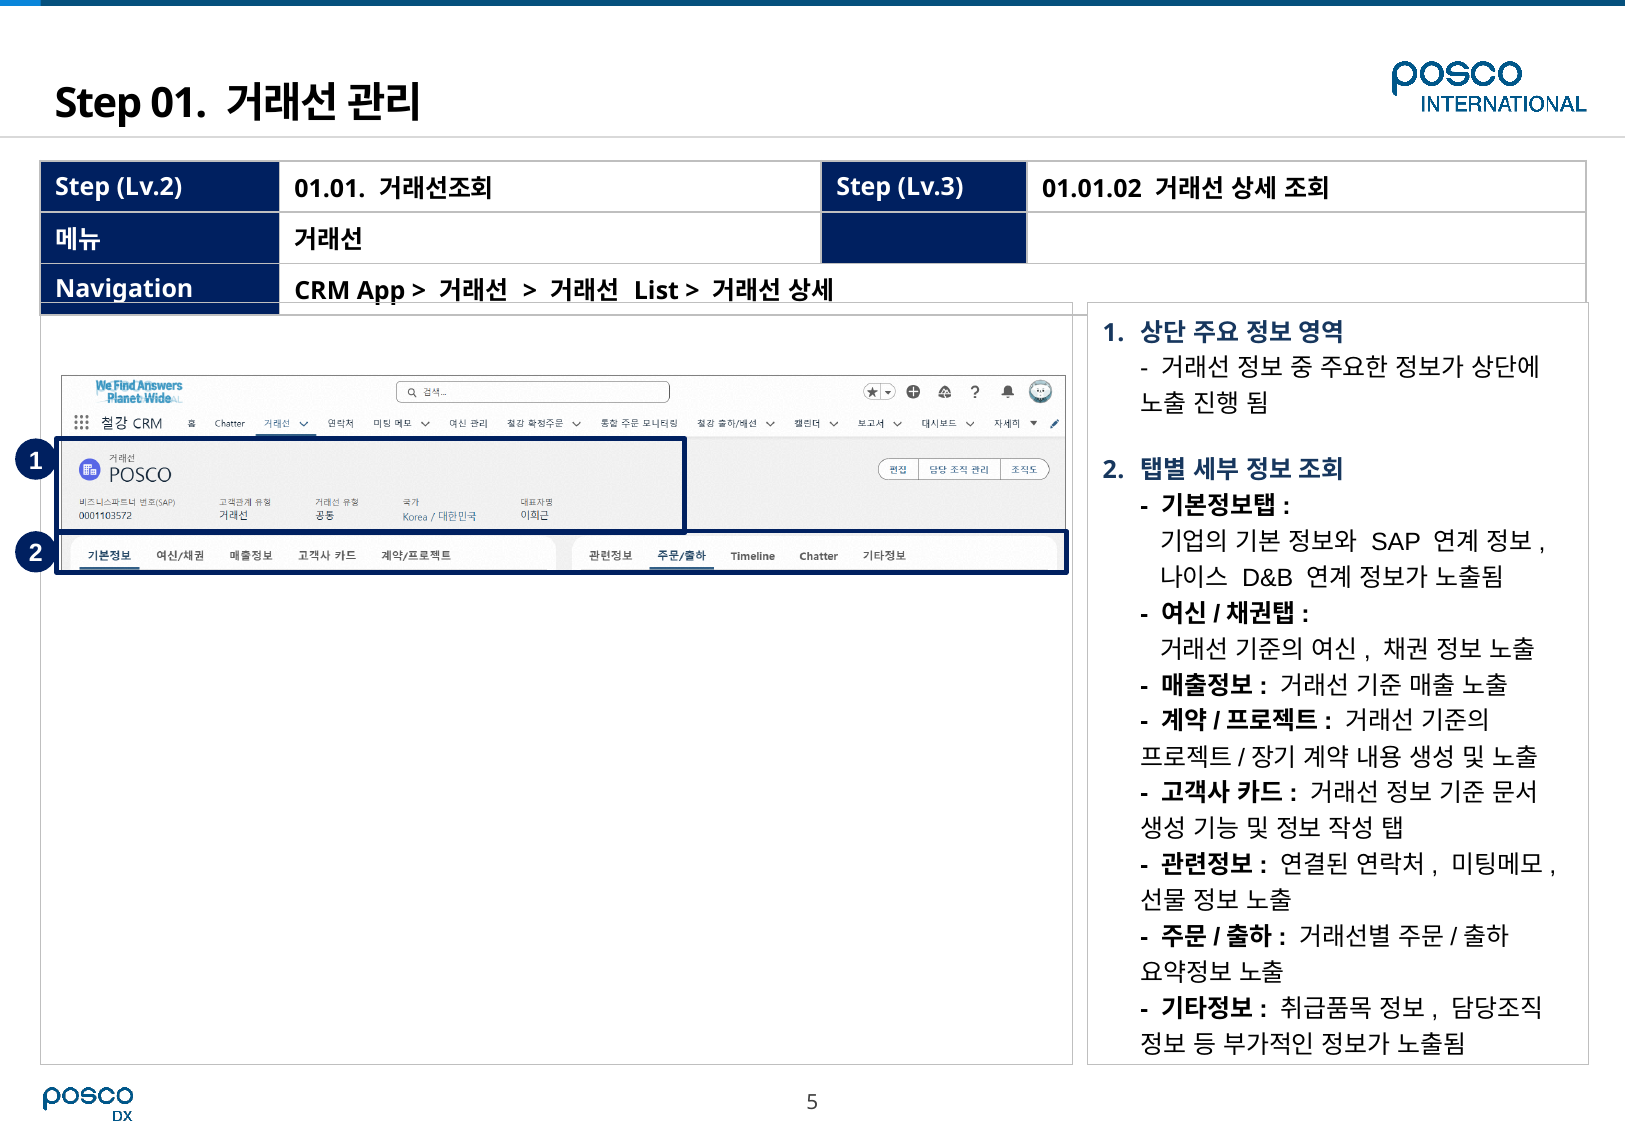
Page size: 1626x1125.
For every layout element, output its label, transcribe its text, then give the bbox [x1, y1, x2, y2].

table_header 01.01.02 거래선 상세 조회 [1028, 162, 1585, 211]
text_box 상단 주요 정보 영역 - 거래선 정보 중 주요한 정보가 상단에 노출 진행 됨 탭별 세부 정보 조회 - 기본정보탭: 기업의 기본 정보와 SAP 연계 정보, 나이스 D&B 연계 정보가 노출됨 - 여신/채권탭: 거래선 기준의 여신, 채권 정보 노출 - 매출정보: 거래선 기준 매출 노출 - 계약/프로젝트: 거래선 기준의 프로젝트/장기 계약 내용 생성 및 노출 - 고객사 카드: 거래선 정보 기준 문서 생성 기능 및 정보 작성 탭 - 관련정보: 연결된 연락처, 미팅메모, 선물 정보 노출 - 주문/출하: 거래선별 주문/출하 요약정보 노출 - 기타정보: 취급품목 정보, 담당조직 정보 등 부가적인 정보가 노출됨 [1087, 302, 1589, 1065]
text_box [56, 531, 61, 573]
table_header Step (Lv.2) [41, 162, 279, 211]
text_box 1 [15, 438, 57, 480]
table_cell Navigation [41, 264, 279, 302]
picture [1391, 59, 1587, 113]
picture [43, 1087, 133, 1121]
table_header 01.01. 거래선조회 [280, 162, 820, 211]
text_box Step 01. 거래선 관리 [39, 68, 685, 115]
table_cell 메뉴 [41, 213, 279, 263]
text_box 2 [15, 531, 57, 573]
picture [0, 0, 41, 6]
table_header Step (Lv.3) [822, 162, 1026, 211]
table_cell CRM App > 거래선 > 거래선 List > 거래선 상세 [280, 264, 1585, 314]
text_box [40, 302, 1073, 1065]
table_cell [822, 213, 1026, 263]
table_cell [1028, 213, 1585, 263]
picture [61, 374, 1066, 573]
table_cell 거래선 [280, 213, 820, 263]
text_box [56, 438, 61, 531]
